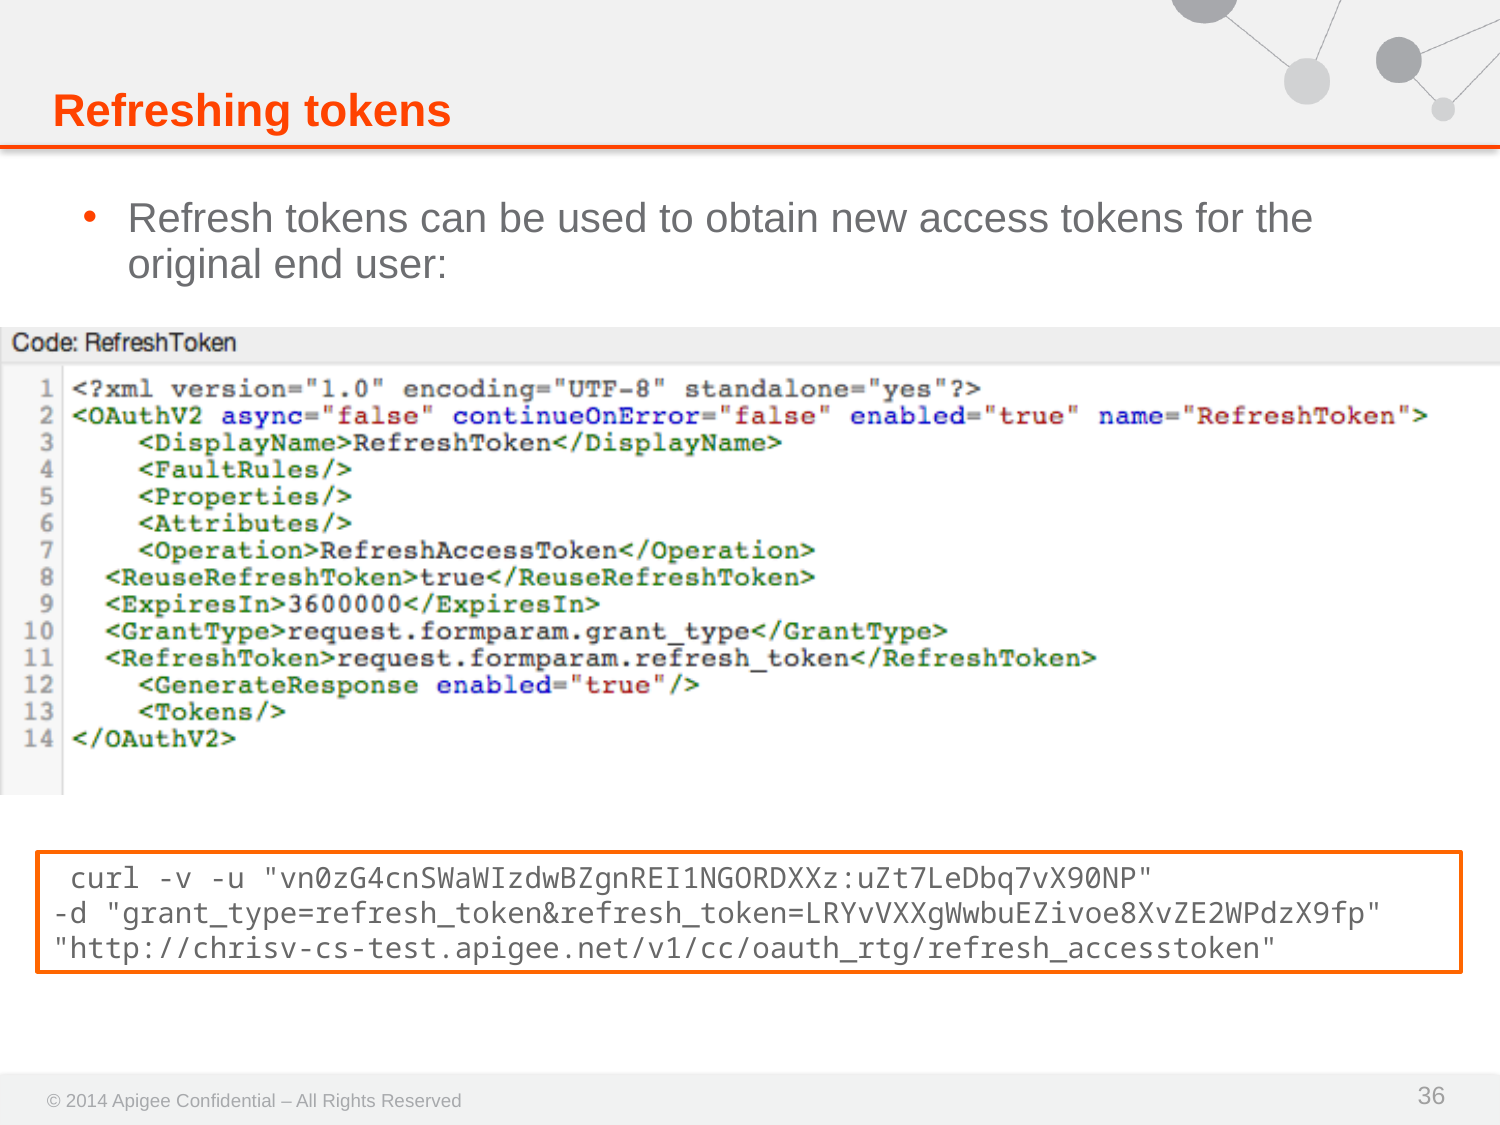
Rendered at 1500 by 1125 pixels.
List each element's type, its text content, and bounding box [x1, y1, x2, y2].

text_box curl -v -u "vn0zG4cnSWaWIzdwBZgnREI1NGORDXXz:uZt7LeDbq7vX90NP" -d "grant_type=refresh_token&refresh_token=LRYvVXXgWwbuEZivoe8XvZE2WPdzX9fp" "http://chrisv-cs-test.apigee.net/v1/cc/oauth_rtg/refresh_accesstoken" [37, 852, 1461, 972]
picture [0, 0, 1500, 145]
title Refreshing tokens [37, 72, 1146, 133]
picture [0, 326, 1500, 795]
slide_number 36 [1110, 1065, 1461, 1125]
list Refresh tokens can be used to obtain new access tokens for the original end user: [37, 187, 1461, 305]
